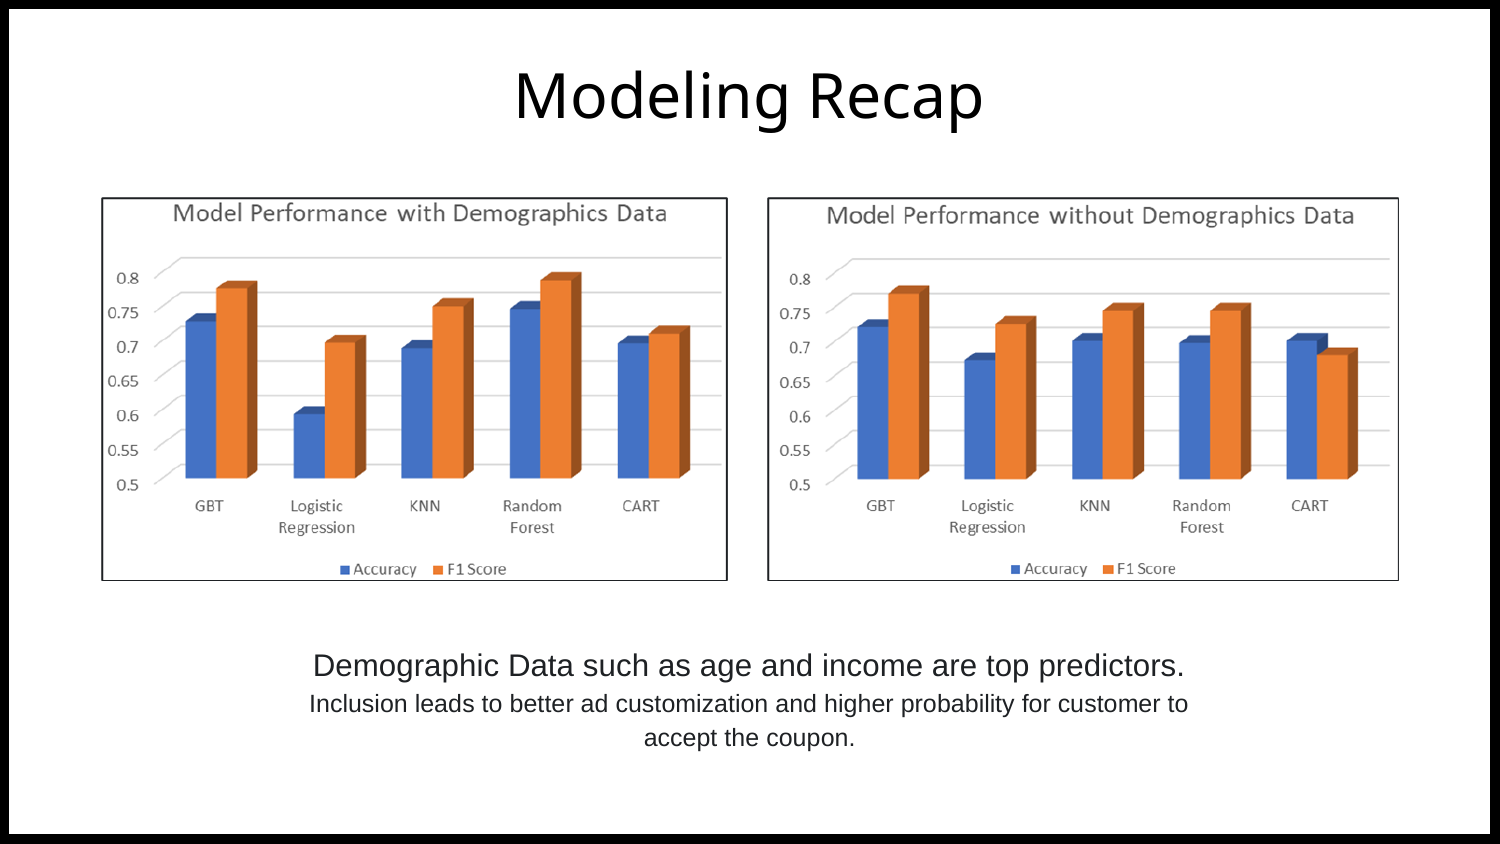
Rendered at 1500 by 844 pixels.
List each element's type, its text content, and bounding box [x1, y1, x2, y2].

title Modeling Recap [118, 40, 1382, 120]
picture [101, 196, 1399, 581]
text_box Demographic Data such as age and income are top predictors. Inclusion leads to better ad customization and higher probability for customer to accept the coupon. [270, 624, 1230, 767]
